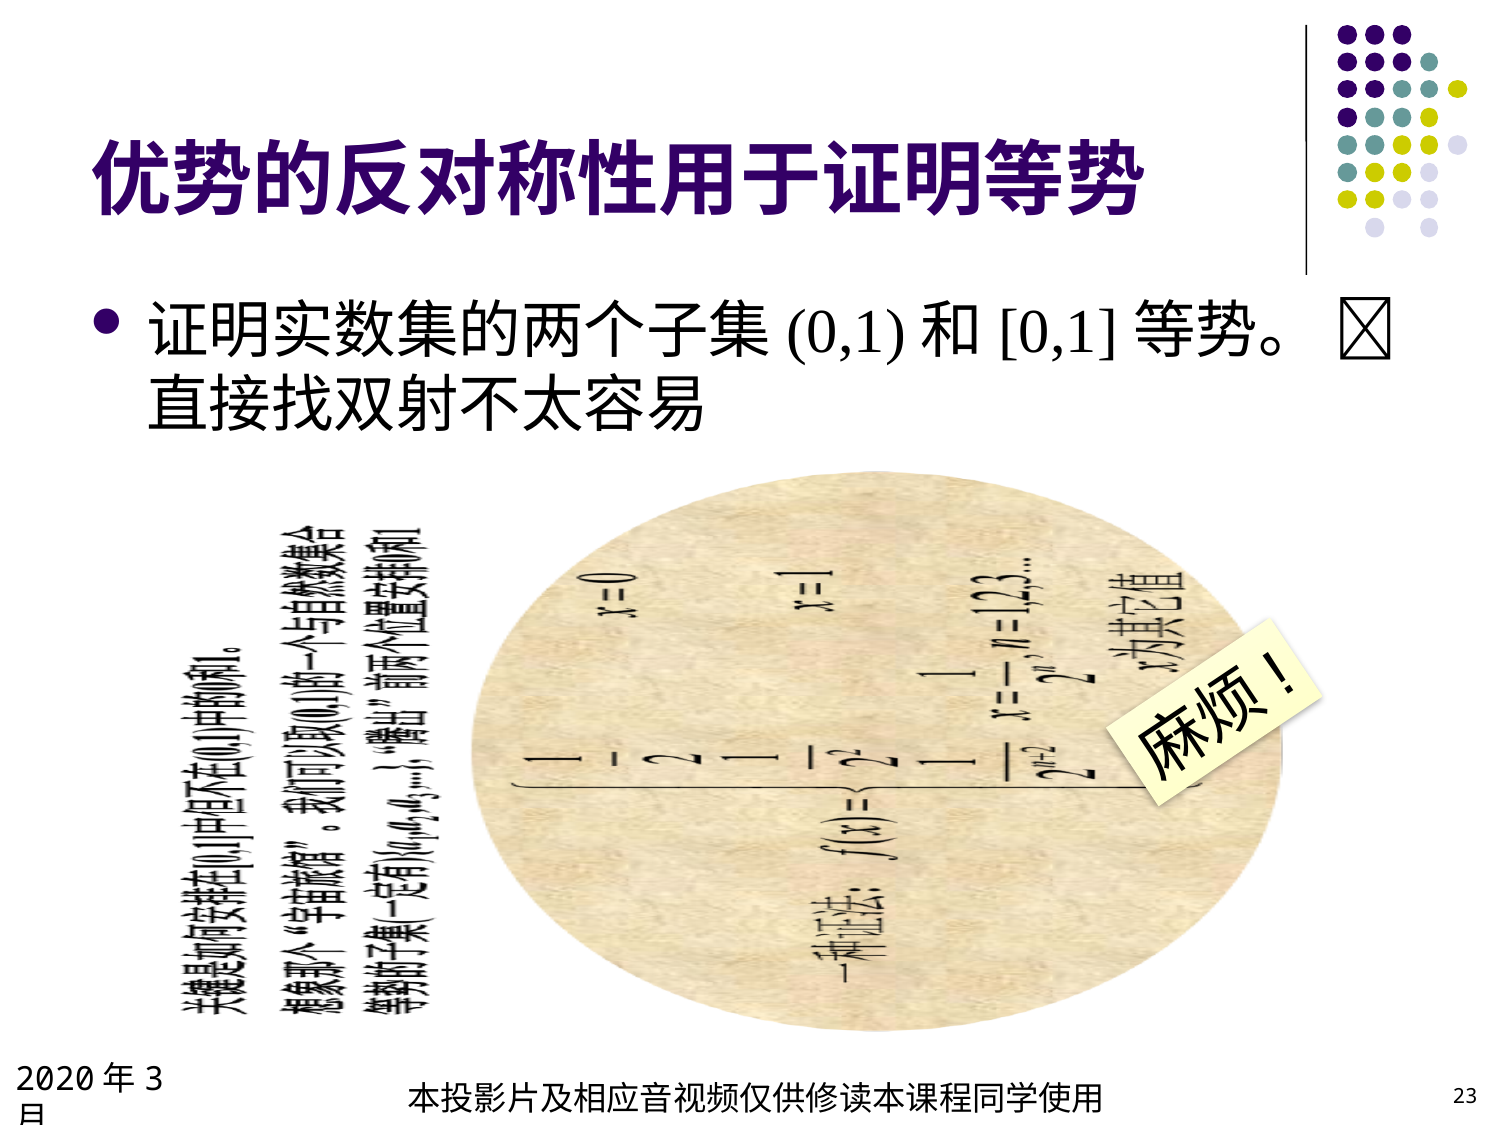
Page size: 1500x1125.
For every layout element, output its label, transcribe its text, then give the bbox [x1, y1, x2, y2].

footer 本投影片及相应音视频仅供修读本课程同学使用 [1018, 1072, 1307, 1123]
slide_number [0, 1072, 206, 1123]
picture [434, 192, 1014, 1125]
slide_number 23 [1337, 1072, 1493, 1123]
text_box 麻烦! [1105, 617, 1324, 807]
title 优势的反对称性用于证明等势 [75, 20, 1313, 233]
list 证明实数集的两个子集(0,1)和[0,1]等势。 􏰣 直接找双射不太容易 [1018, 282, 1425, 1006]
footer 本投影片及相应音视频仅供修读本课程同学使用 [206, 1072, 429, 1123]
list 证明实数集的两个子集(0,1)和[0,1]等势。 􏰣 直接找双射不太容易 [75, 282, 429, 1006]
